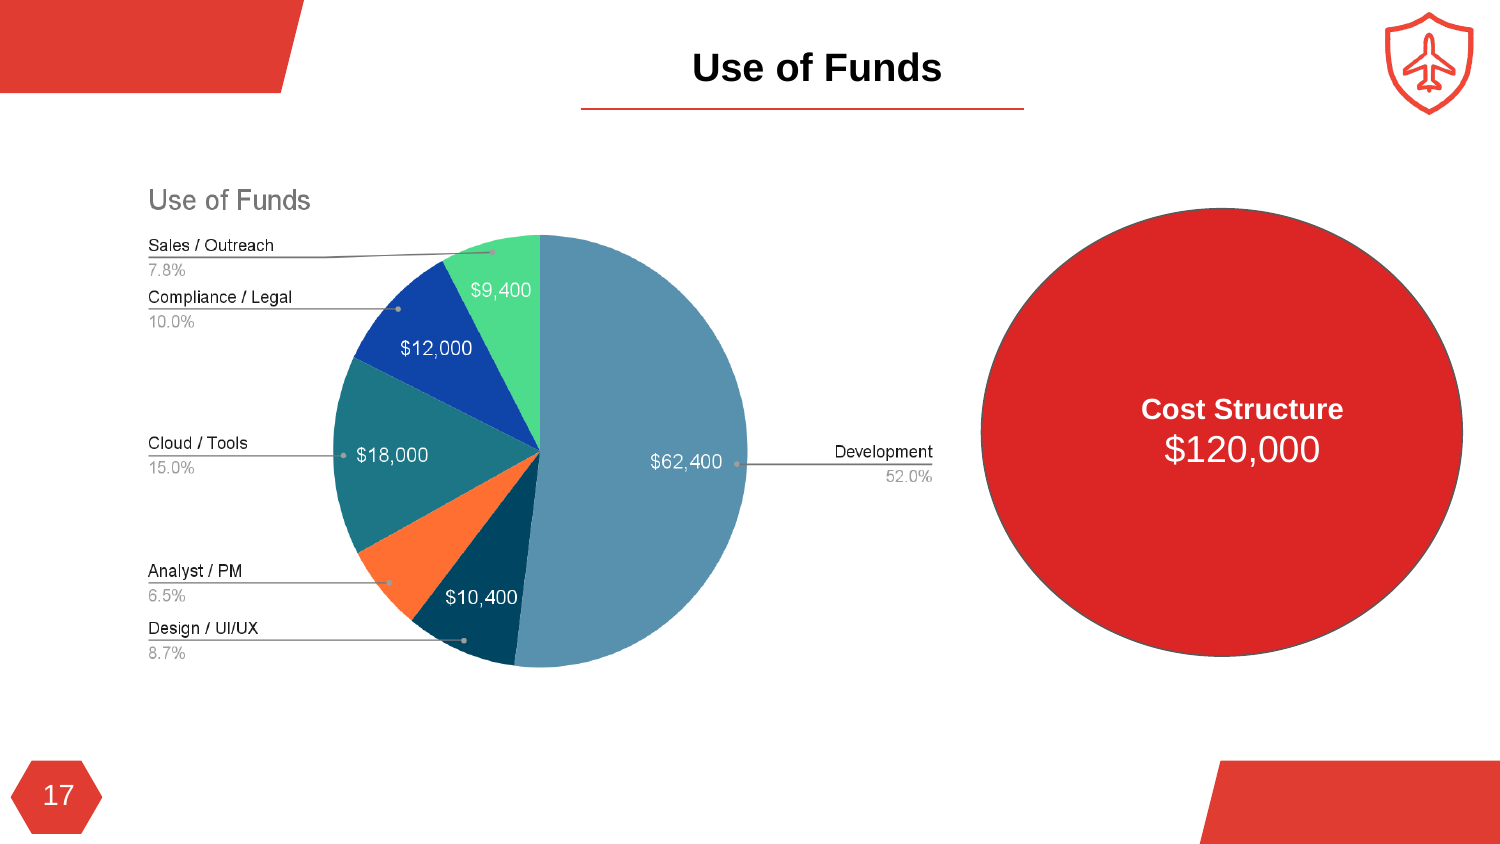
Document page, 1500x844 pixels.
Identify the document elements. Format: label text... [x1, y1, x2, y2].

text_box Cost Structure $120,000 [1058, 375, 1427, 513]
text_box Use of Funds [353, 27, 1040, 147]
picture [1315, 0, 1500, 184]
slide_number ‹#› [0, 761, 90, 827]
text_box [981, 208, 1463, 657]
picture [122, 155, 959, 694]
